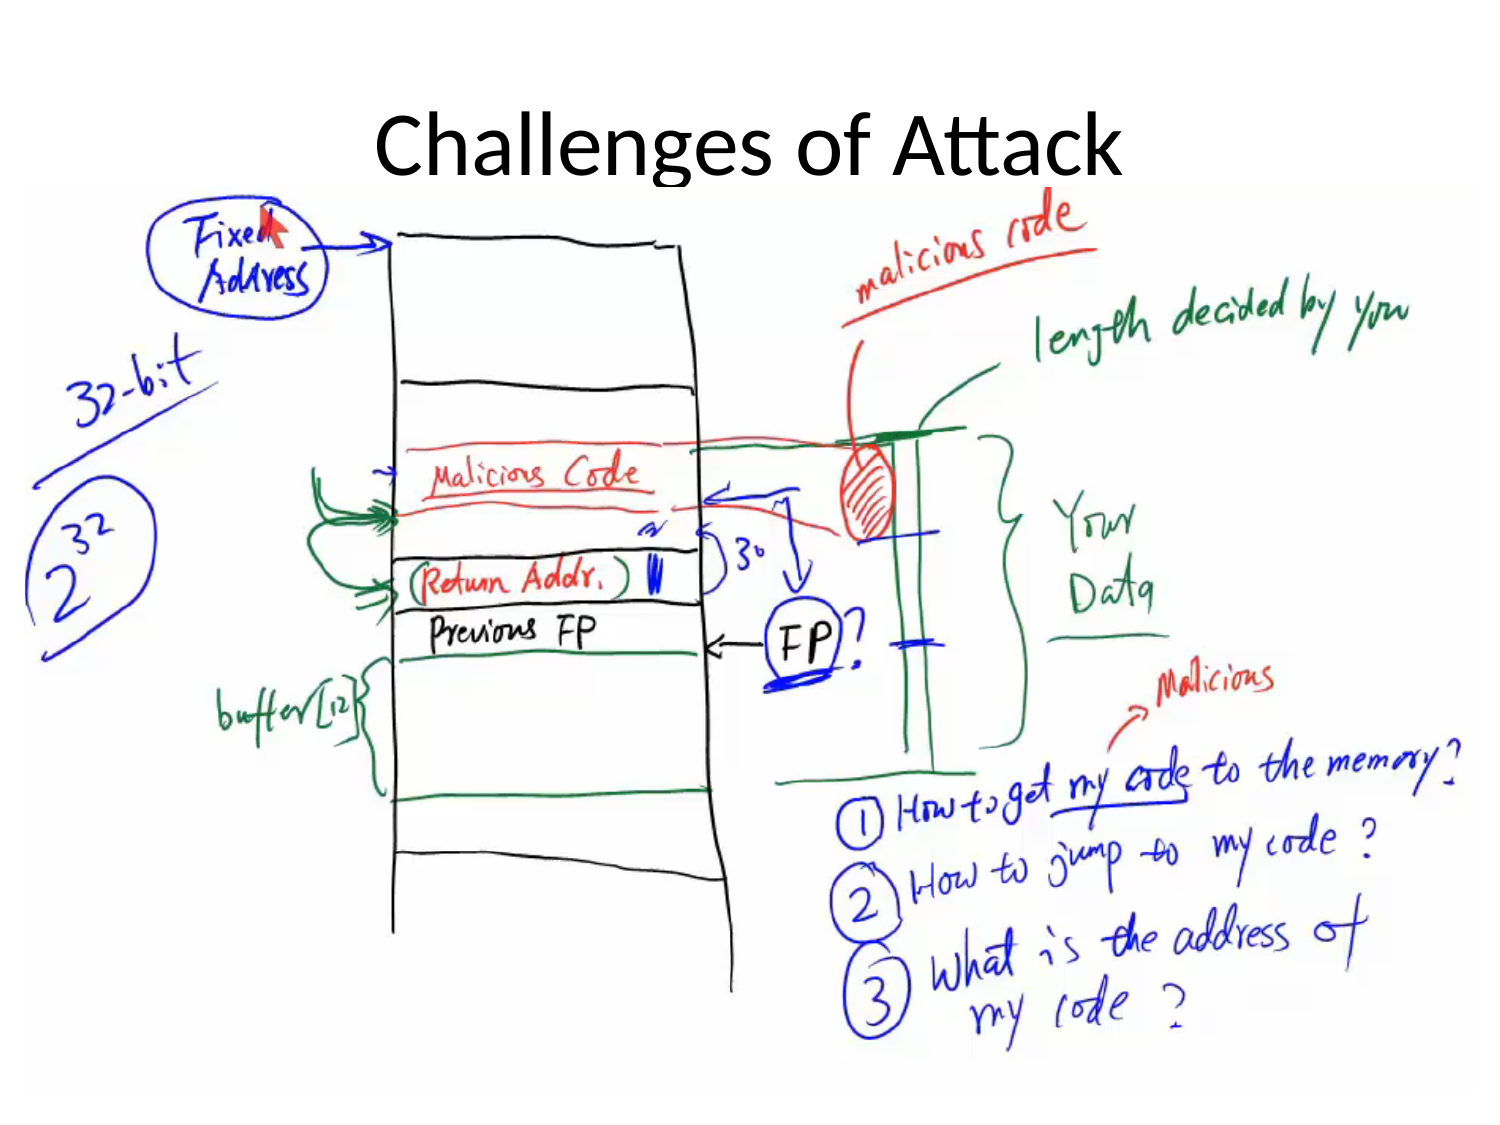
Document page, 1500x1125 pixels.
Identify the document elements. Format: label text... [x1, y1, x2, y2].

picture [24, 187, 1476, 1091]
title Challenges of Attack [75, 45, 1425, 185]
